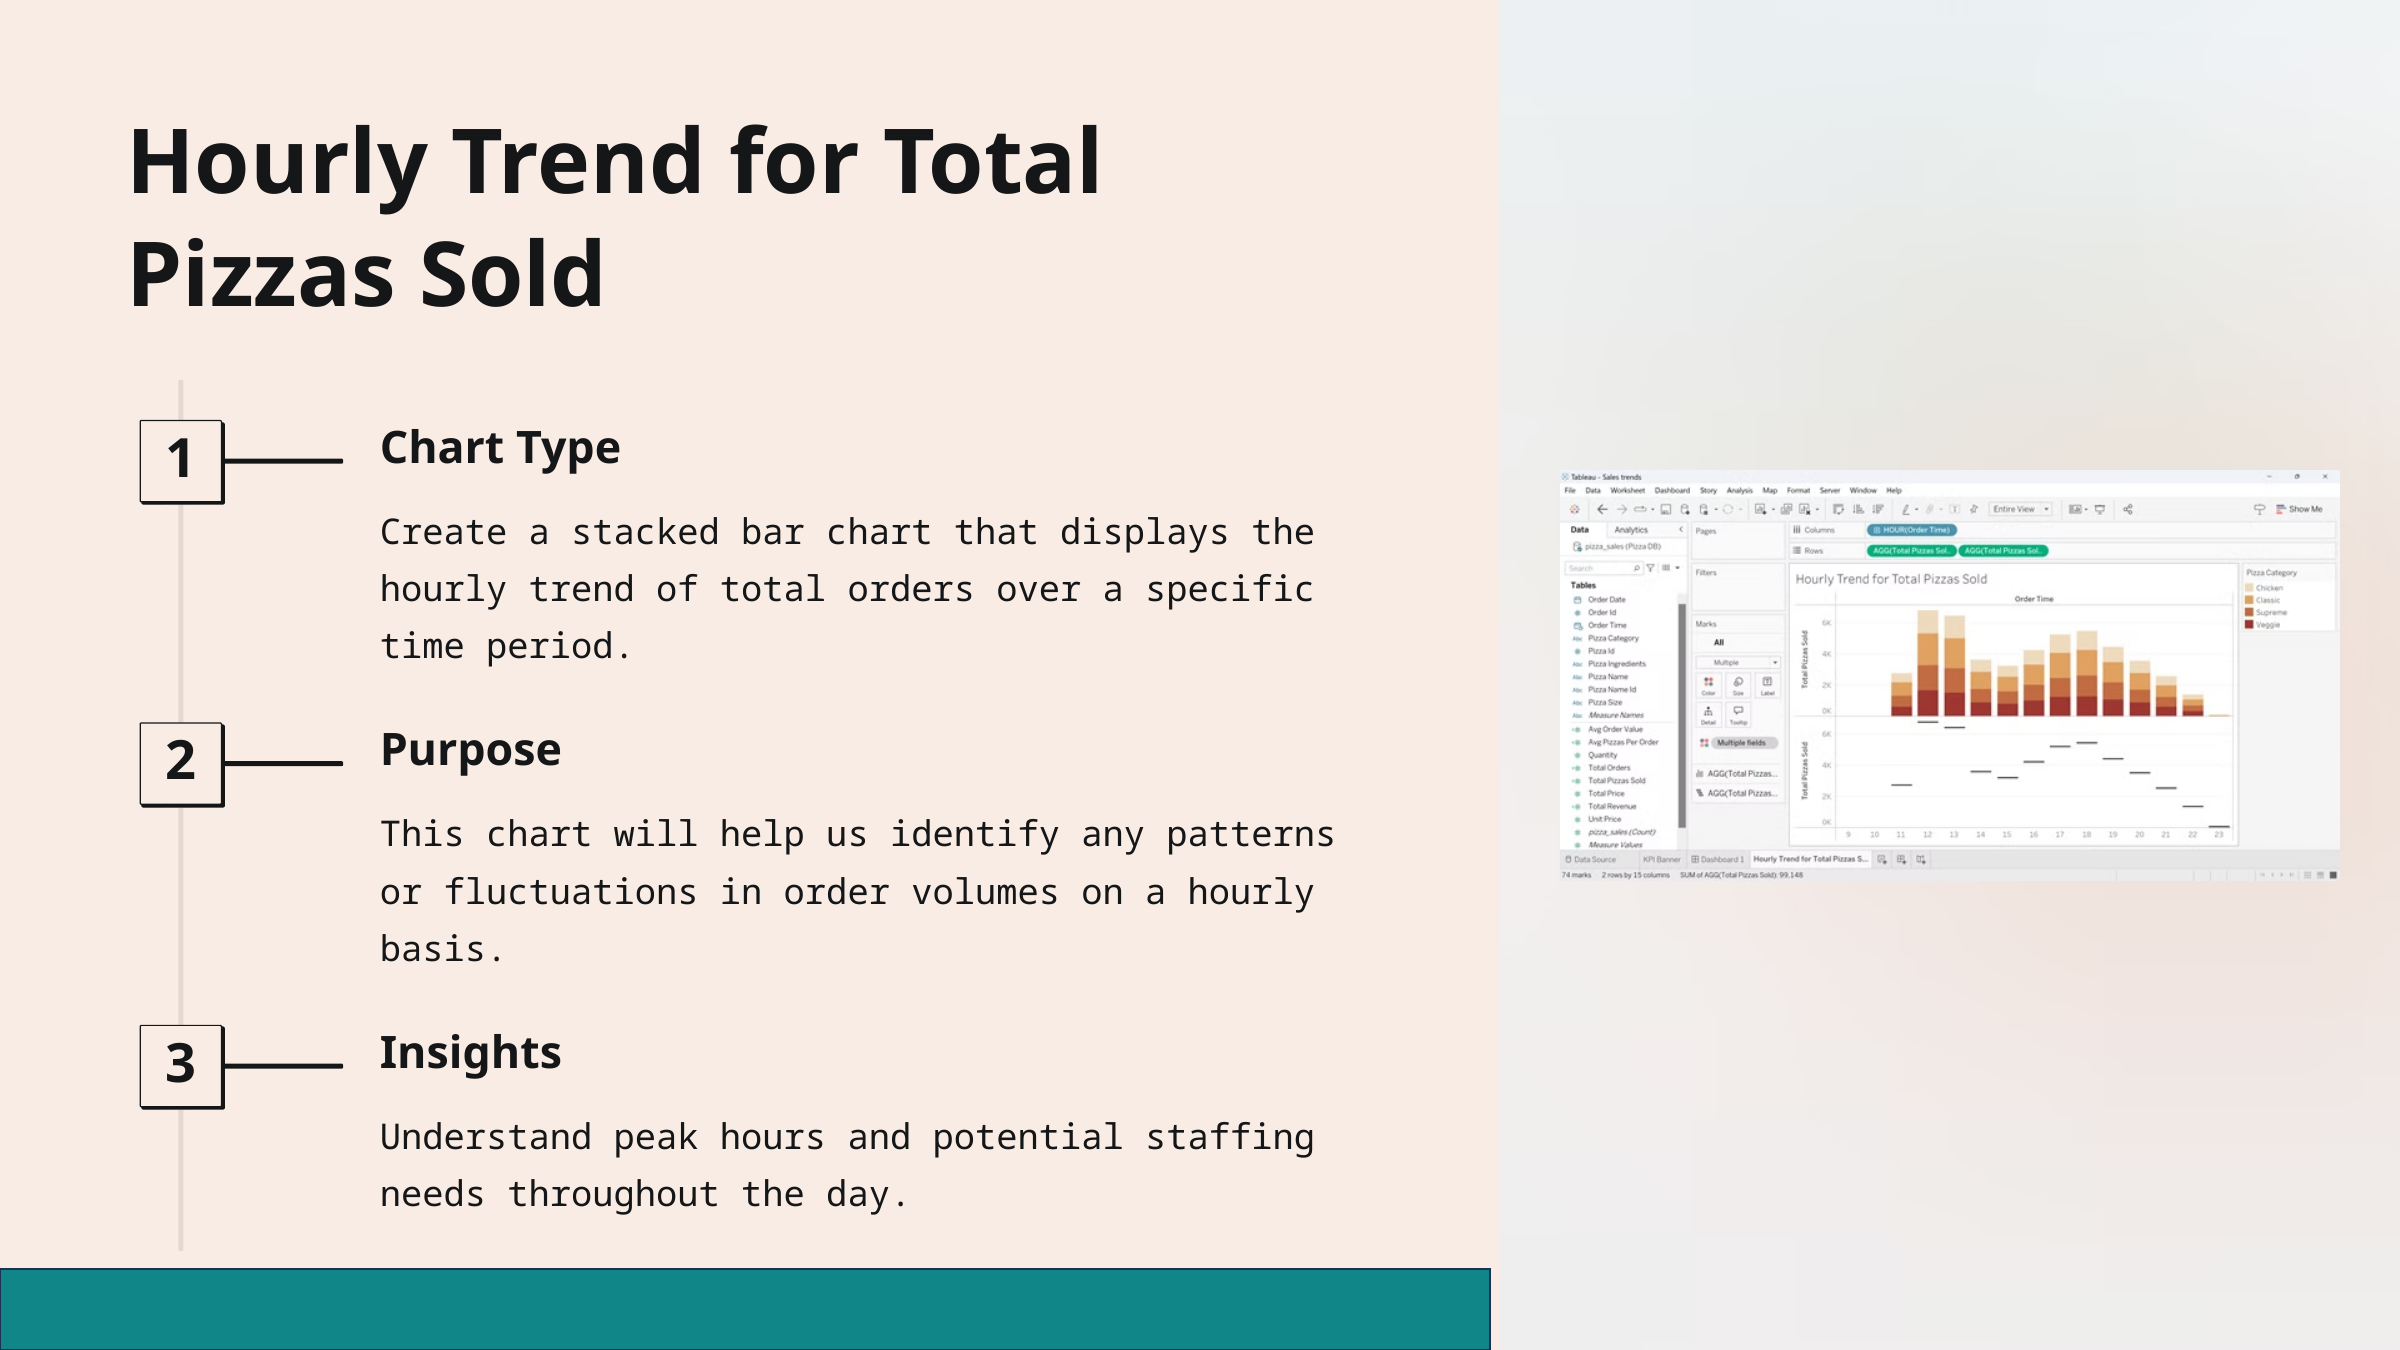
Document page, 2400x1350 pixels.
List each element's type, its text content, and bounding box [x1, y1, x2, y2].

text_box 1 [169, 434, 193, 489]
text_box [140, 1025, 222, 1107]
text_box [140, 722, 222, 805]
text_box Insights [379, 1020, 832, 1078]
text_box Chart Type [379, 415, 832, 473]
text_box [178, 1110, 184, 1252]
text_box [224, 761, 344, 767]
picture [1499, 0, 2400, 1350]
text_box [0, 1268, 1491, 1350]
text_box This chart will help us identify any patterns or fluctuations in order volumes on a hourly basis. [379, 796, 1374, 913]
text_box Purpose [379, 718, 832, 775]
text_box [178, 807, 184, 1025]
text_box Create a stacked bar chart that displays the hourly trend of total orders over a specific time period. [379, 494, 1374, 610]
text_box [178, 379, 184, 420]
text_box 2 [164, 736, 198, 791]
text_box [140, 420, 222, 502]
text_box [224, 1063, 344, 1069]
text_box Hourly Trend for Total Pizzas Sold [126, 99, 1374, 326]
text_box 3 [164, 1038, 198, 1094]
text_box [224, 458, 344, 464]
text_box Understand peak hours and potential staffing needs throughout the day. [379, 1099, 1374, 1215]
text_box [178, 505, 184, 722]
